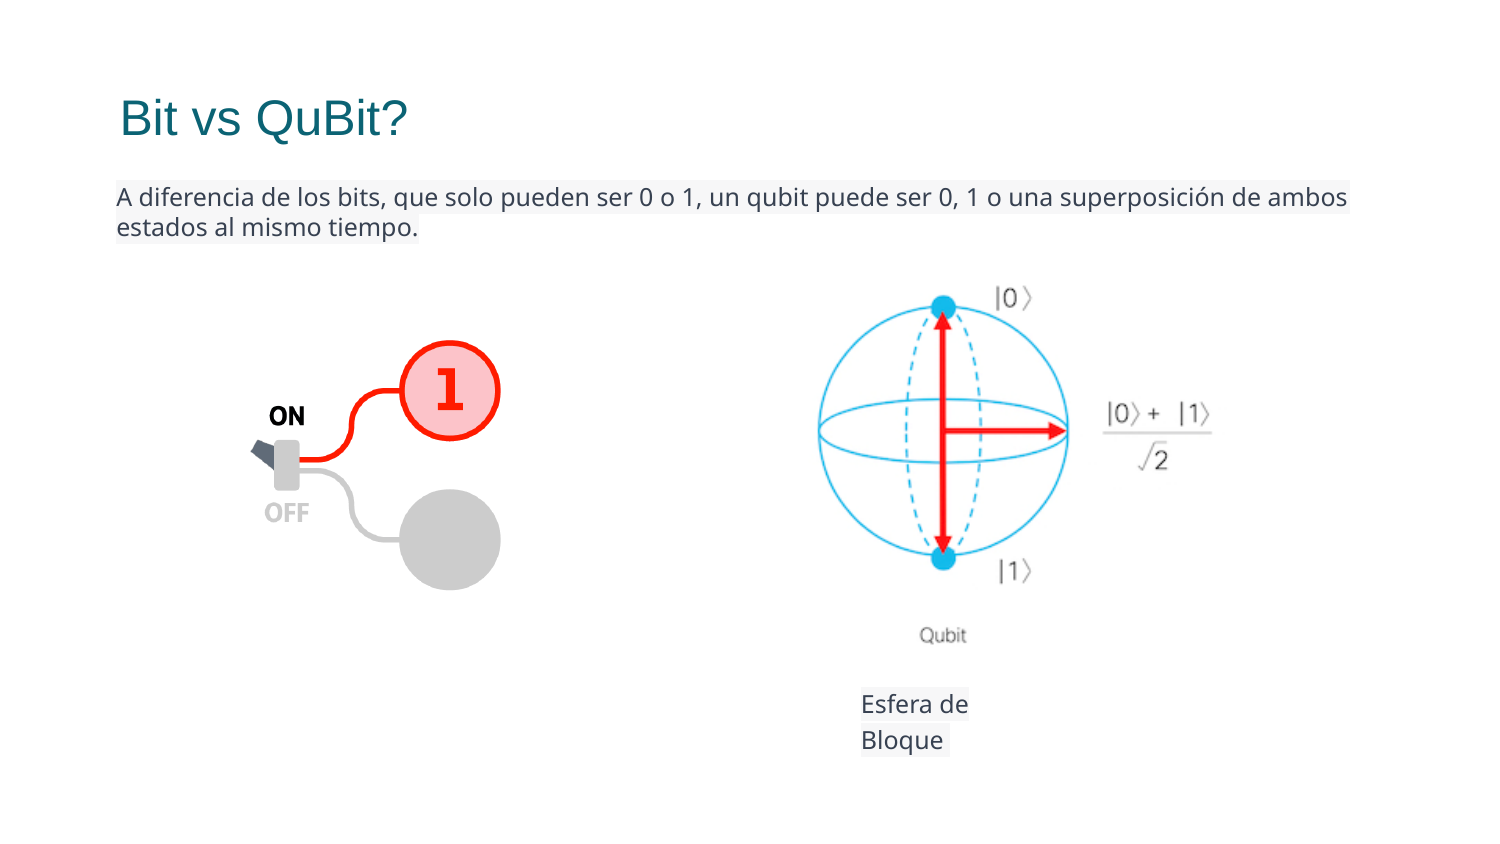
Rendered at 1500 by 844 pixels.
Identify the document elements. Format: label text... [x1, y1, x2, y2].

picture [206, 297, 543, 634]
text_box Esfera de Bloque [845, 667, 1070, 770]
text_box Bit vs QuBit? [104, 58, 1174, 160]
text_box A diferencia de los bits, que solo pueden ser 0 o 1, un qubit puede ser 0, 1 o una superposición de ambos estados al mismo tiempo. [101, 166, 1416, 257]
picture [800, 274, 1229, 651]
